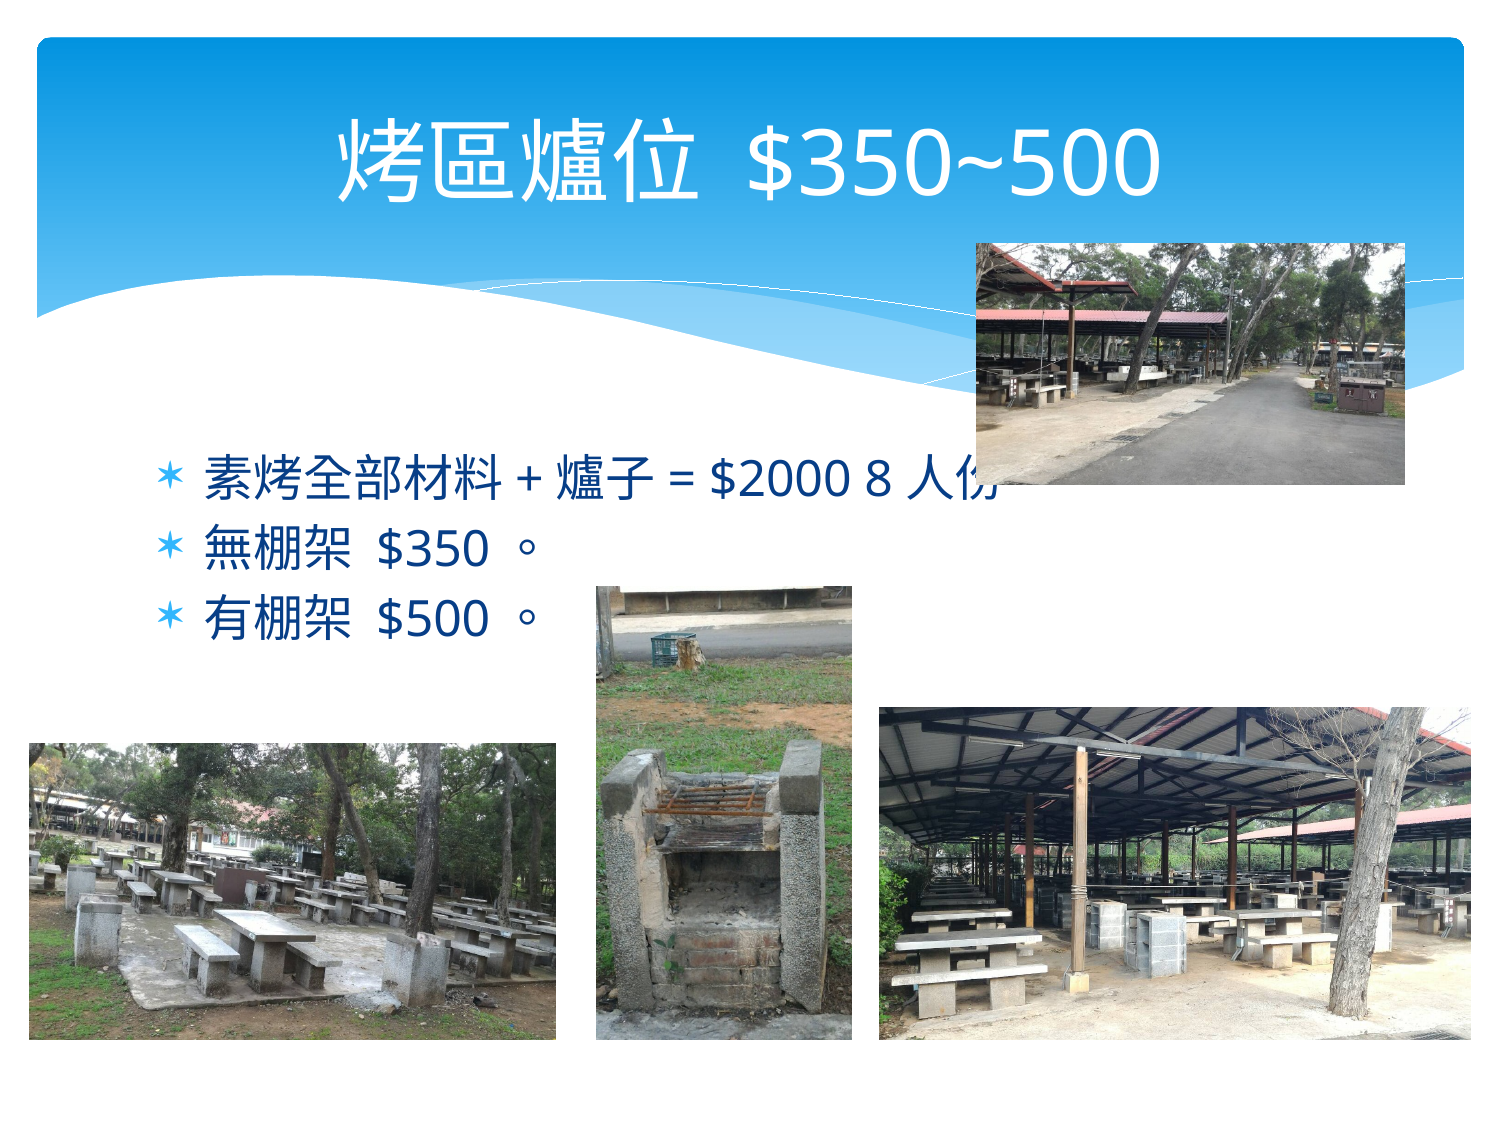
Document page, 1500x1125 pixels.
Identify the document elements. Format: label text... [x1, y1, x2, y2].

picture [975, 243, 1405, 485]
title 烤區爐位 $350~500 [75, 55, 1425, 261]
picture [879, 706, 1471, 1040]
picture [29, 743, 556, 1040]
list 素烤全部材料+爐子= $2000 8人份。 無棚架 $350。 有棚架 $500。 [143, 438, 1359, 1005]
picture [596, 585, 852, 1040]
